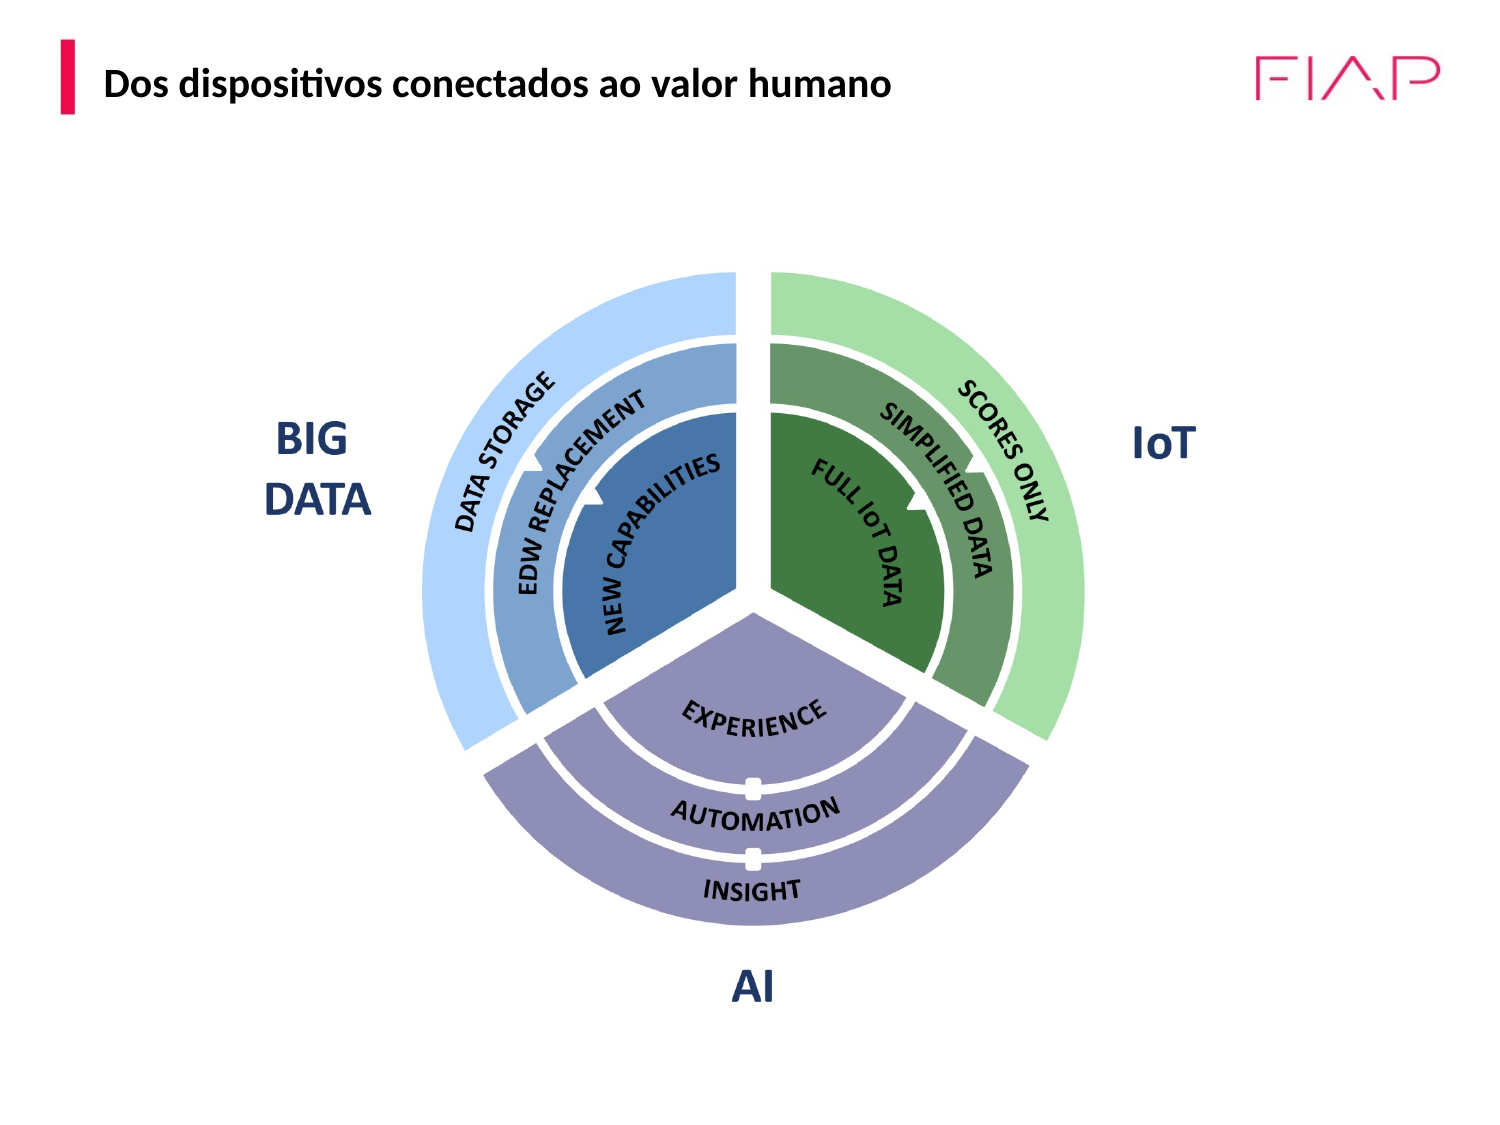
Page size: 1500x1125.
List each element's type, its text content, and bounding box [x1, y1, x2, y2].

picture [0, 0, 1500, 1125]
title Dos dispositivos conectados ao valor humano [88, 42, 1282, 126]
